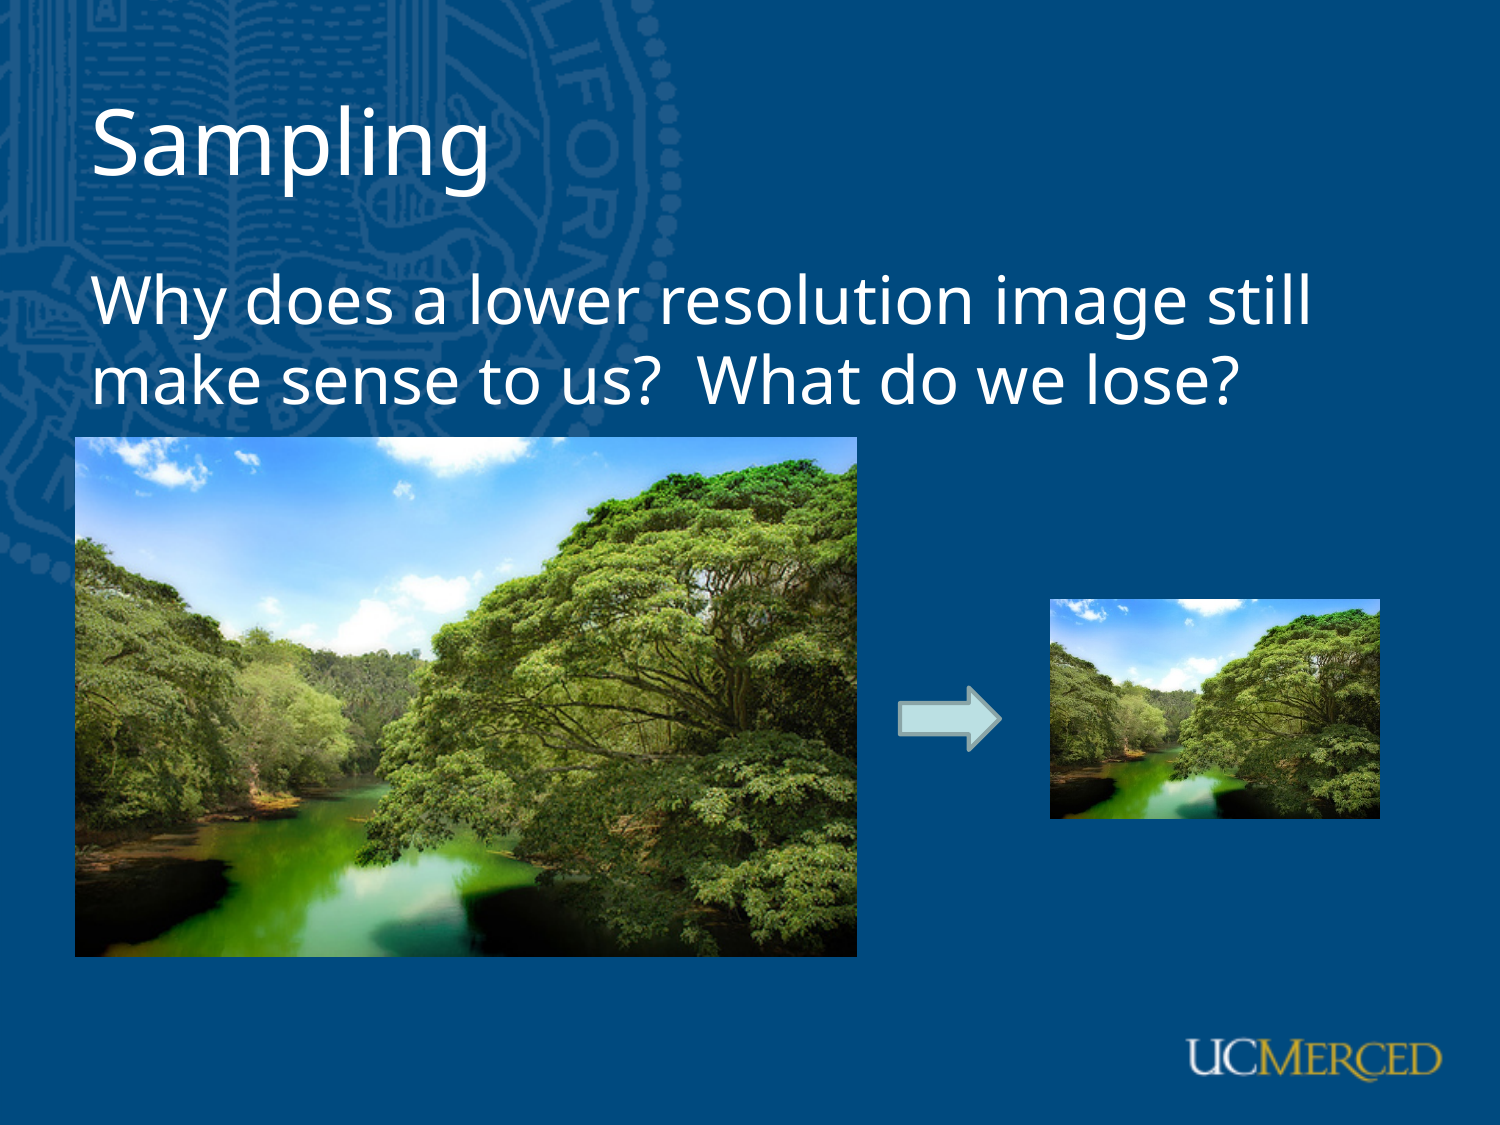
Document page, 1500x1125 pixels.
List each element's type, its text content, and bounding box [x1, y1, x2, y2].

title Sampling [75, 45, 1425, 233]
picture [0, 0, 1500, 1125]
list Why does a lower resolution image still make sense to us? What do we lose? [75, 249, 1425, 993]
text_box [897, 685, 1003, 752]
